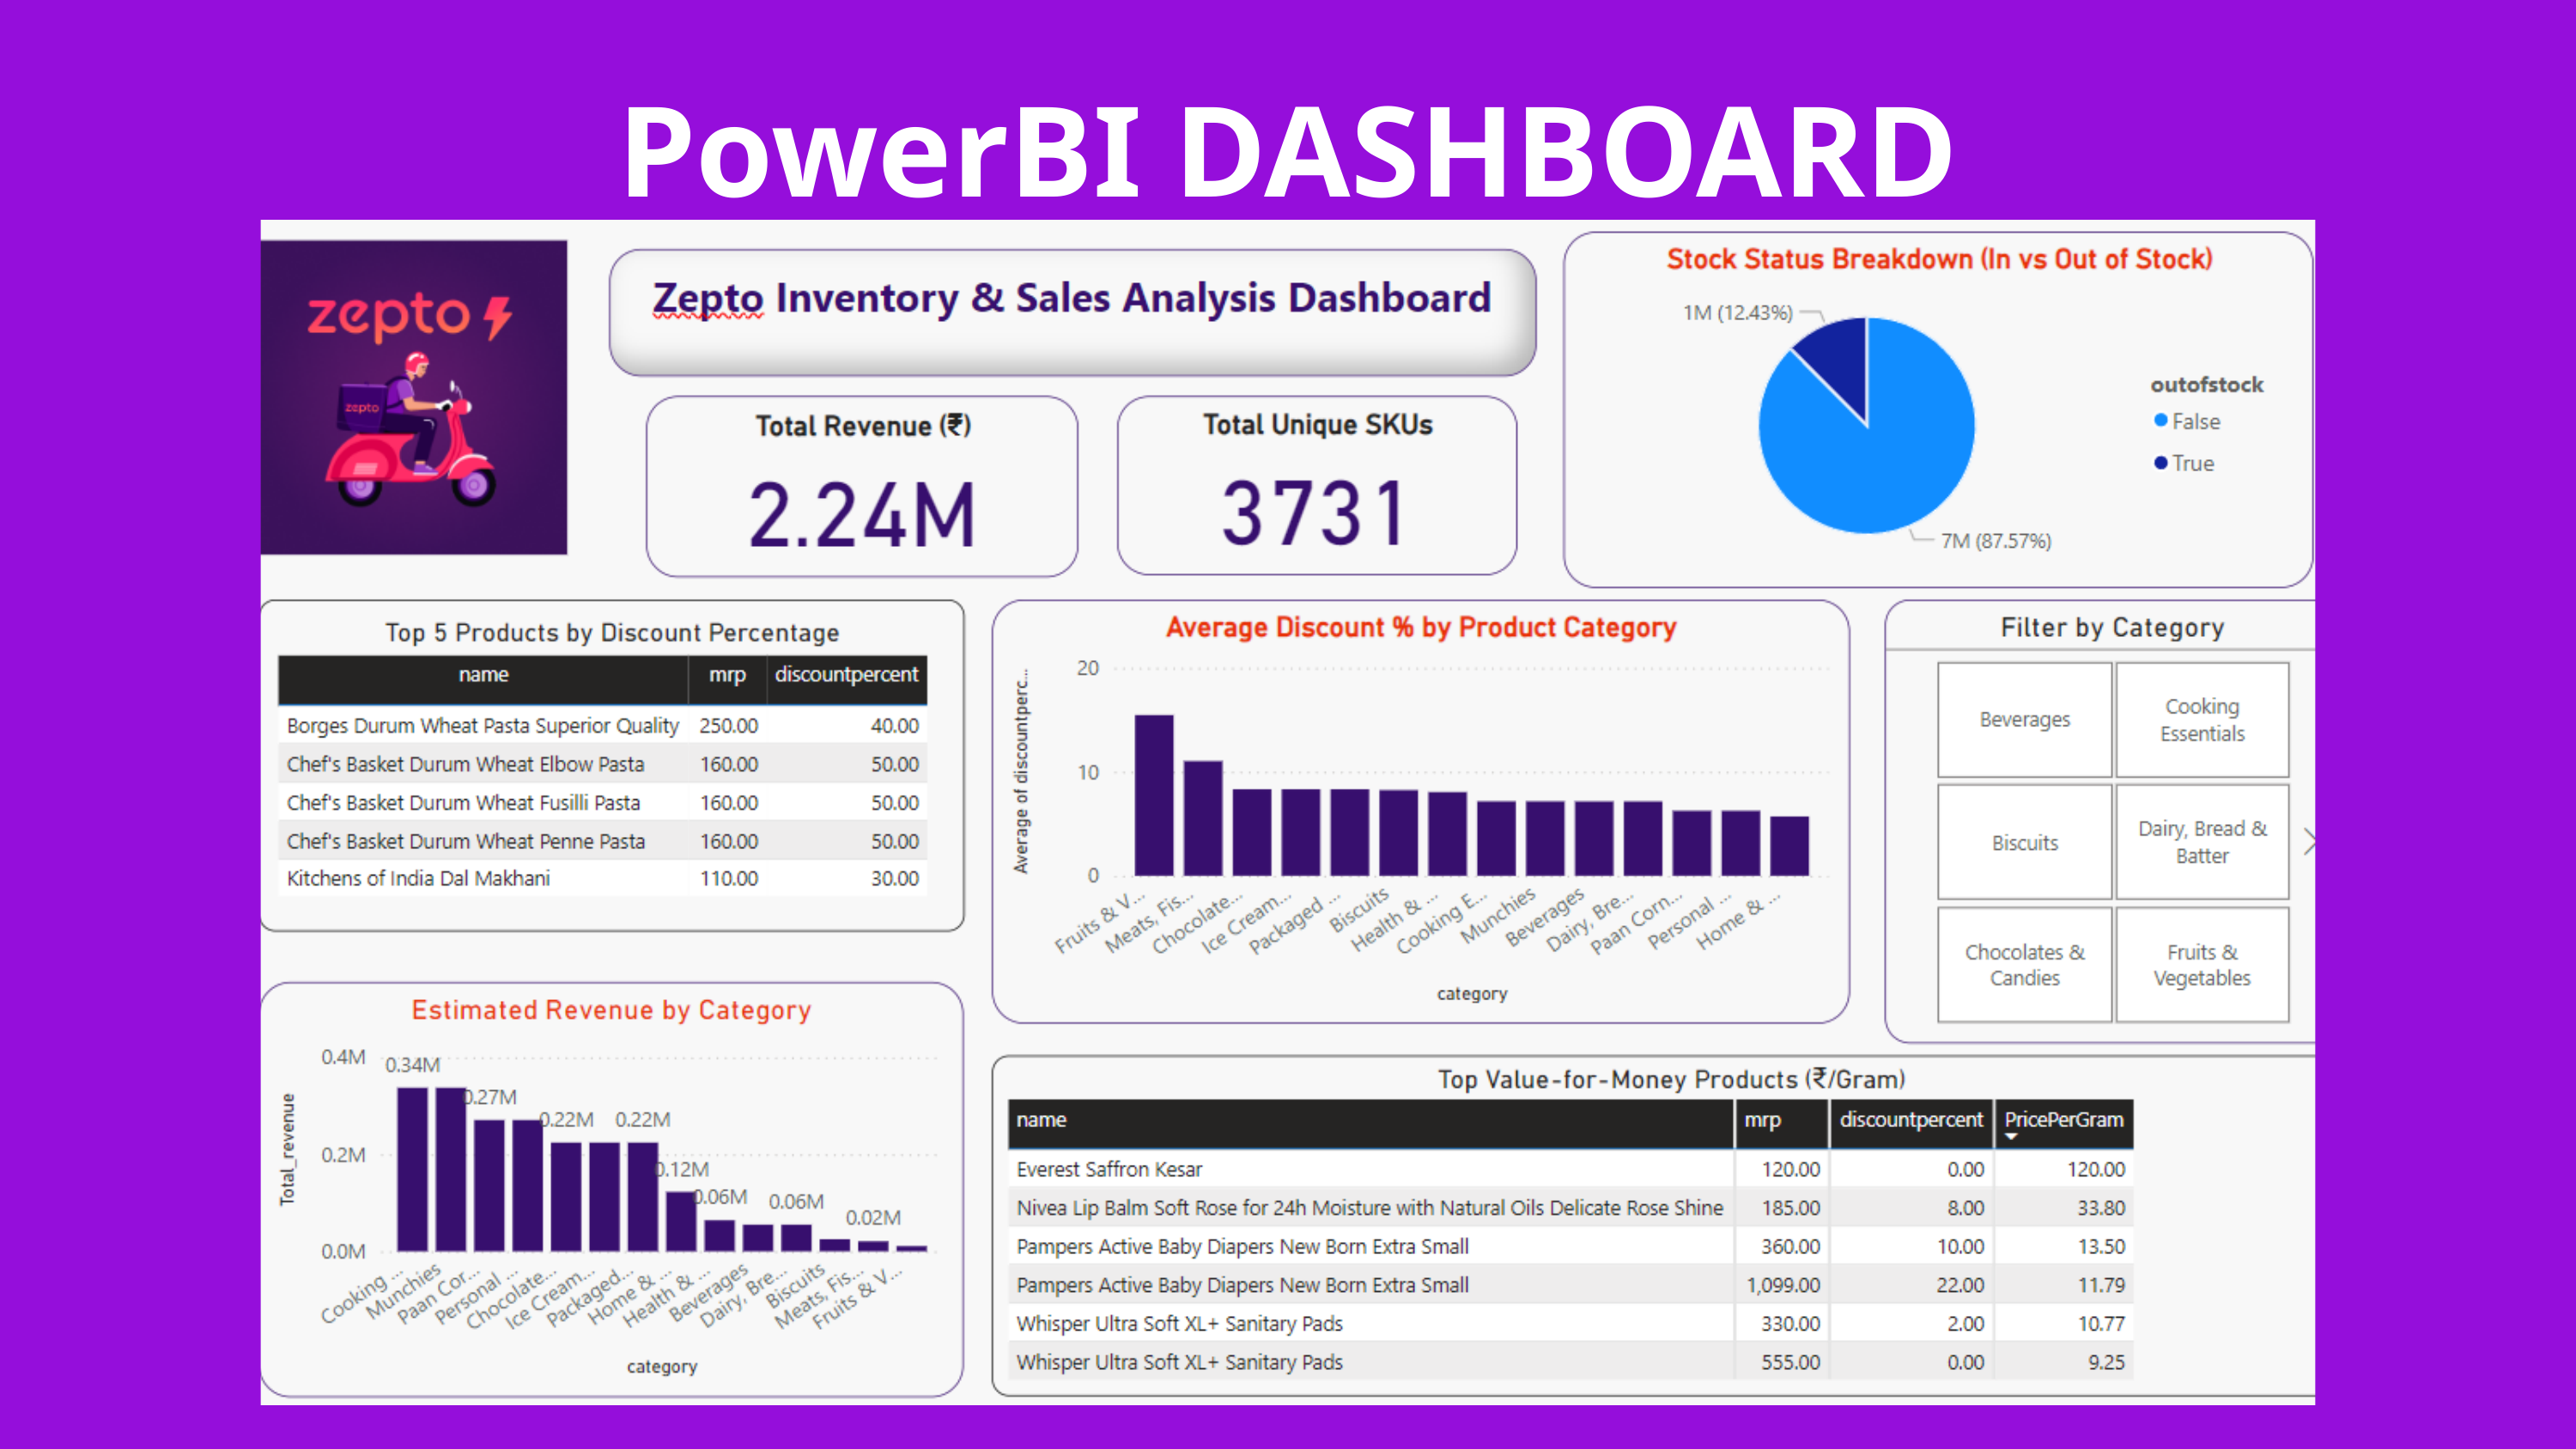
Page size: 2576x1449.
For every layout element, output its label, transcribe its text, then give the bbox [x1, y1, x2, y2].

text_box [1329, 220, 2316, 1405]
text_box PowerBI DASHBOARD [1329, 58, 1997, 222]
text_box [0, 0, 1326, 1449]
